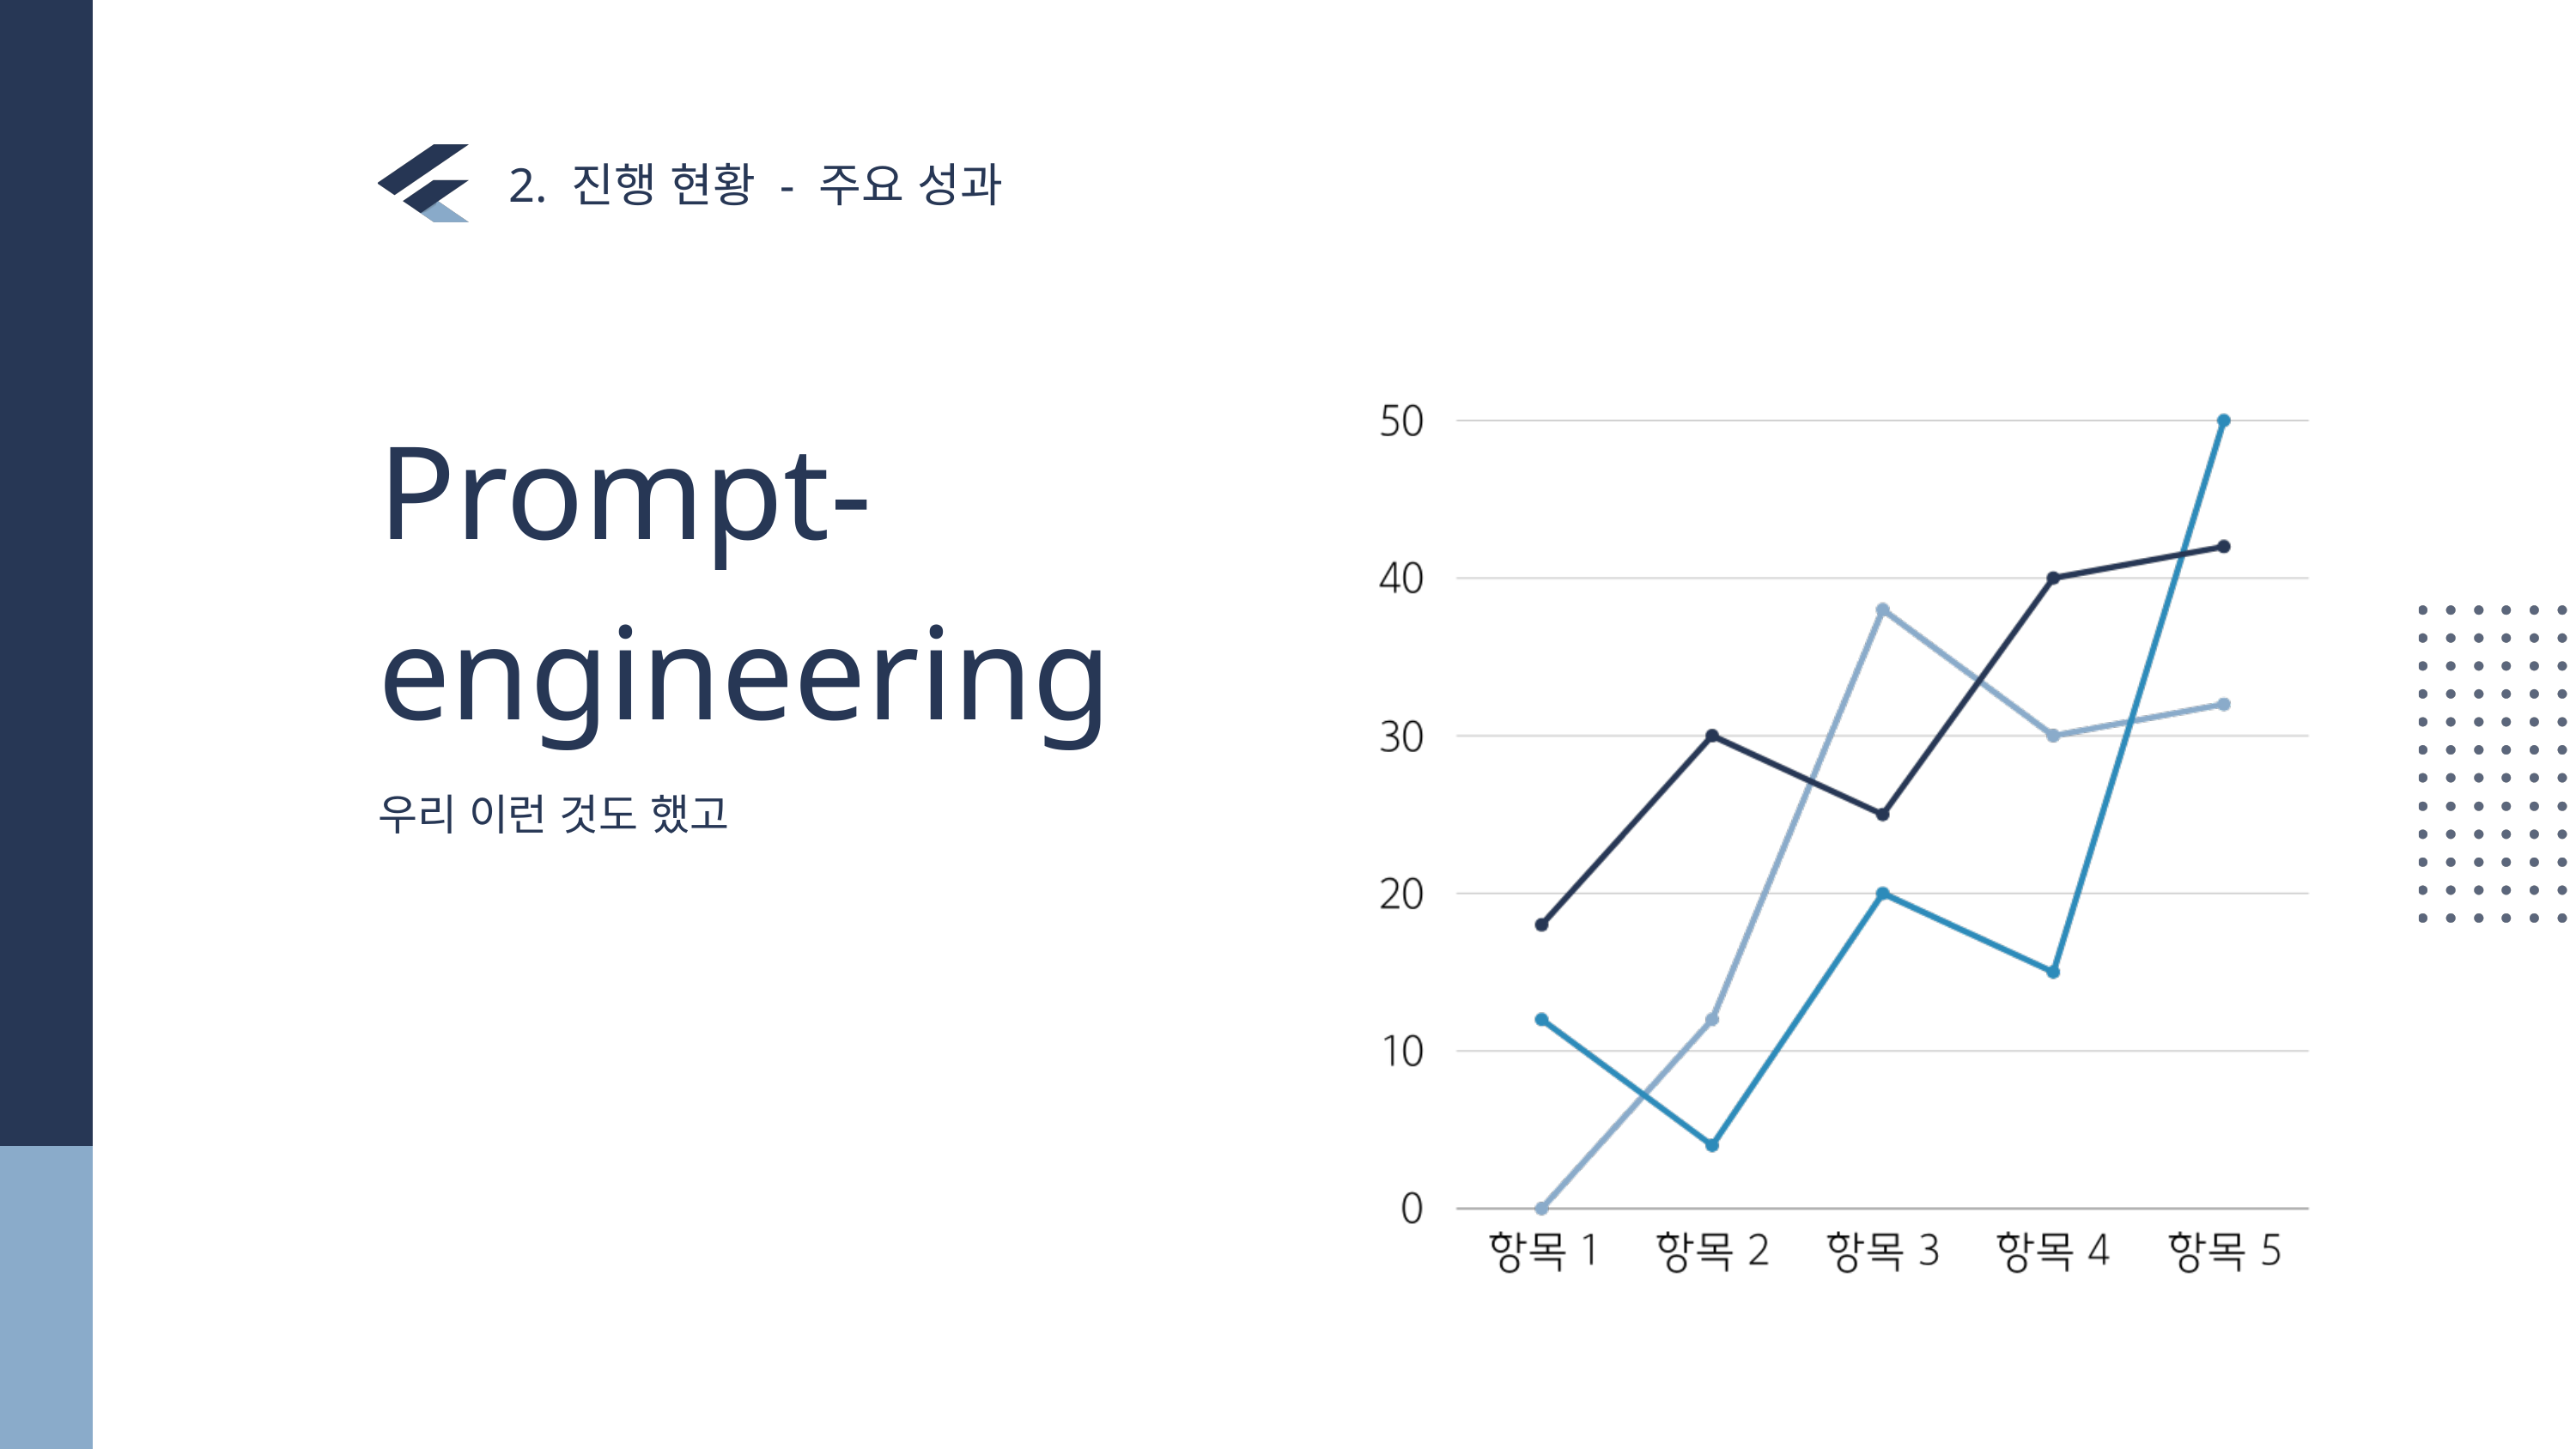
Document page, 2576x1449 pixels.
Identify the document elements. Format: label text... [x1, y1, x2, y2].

text_box 우리 이런 것도 했고 [377, 764, 1267, 839]
picture [1283, 310, 2403, 1367]
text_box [0, 1145, 94, 1449]
text_box [2418, 605, 2576, 923]
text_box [377, 144, 1127, 222]
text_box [0, 0, 94, 1145]
text_box Prompt- engineering [377, 385, 1279, 746]
